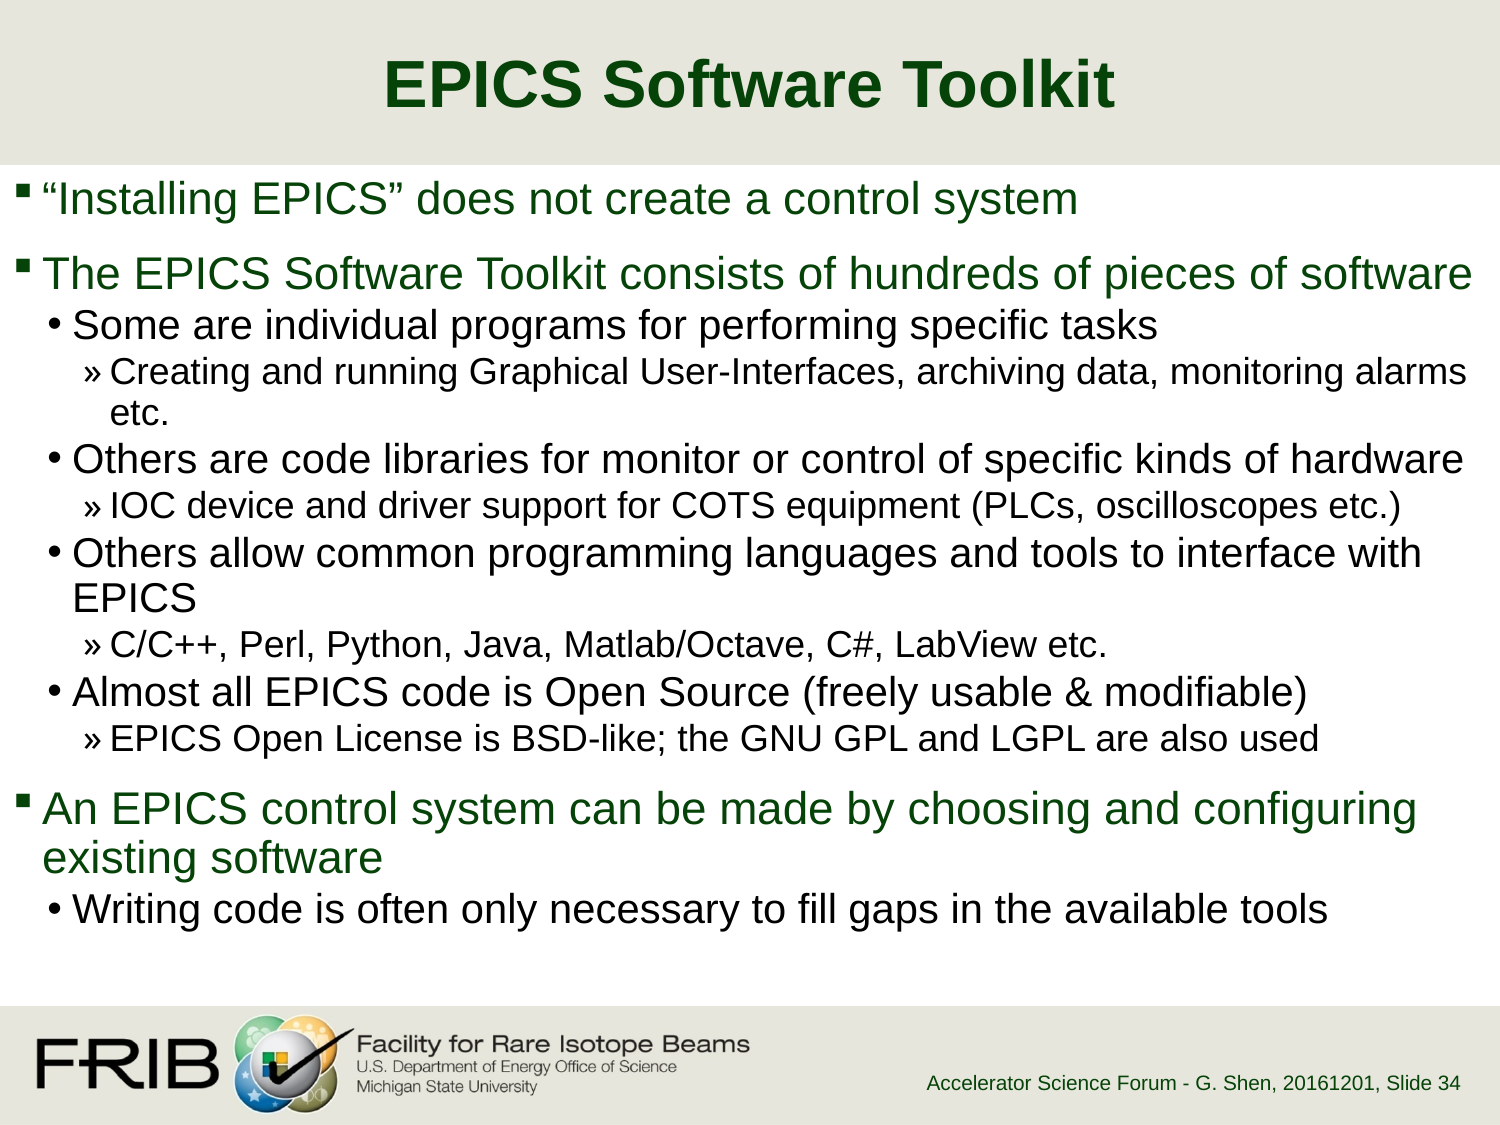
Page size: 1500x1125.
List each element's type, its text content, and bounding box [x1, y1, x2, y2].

list “Installing EPICS” does not create a control system The EPICS Software Toolkit consists of hundreds of pieces of software Some are individual programs for performing specific tasks Creating and running Graphical User-Interfaces, archiving data, monitoring alarms etc. Others are code libraries for monitor or control of specific kinds of hardware IOC device and driver support for COTS equipment (PLCs, oscilloscopes etc.) Others allow common programming languages and tools to interface with EPICS C/C++, Perl, Python, Java, Matlab/Octave, C#, LabView etc. Almost all EPICS code is Open Source (freely usable & modifiable) EPICS Open License is BSD-like; the GNU GPL and LGPL are also used An EPICS control system can be made by choosing and configuring existing software Writing code is often only necessary to fill gaps in the available tools [12, 174, 1488, 1000]
slide_number , Slide 34 [1374, 1042, 1500, 1103]
picture [0, 0, 1500, 165]
picture [0, 1006, 1500, 1125]
title EPICS Software Toolkit [11, 46, 1489, 128]
footer Accelerator Science Forum - G. Shen, 20161201 [679, 1042, 1374, 1103]
